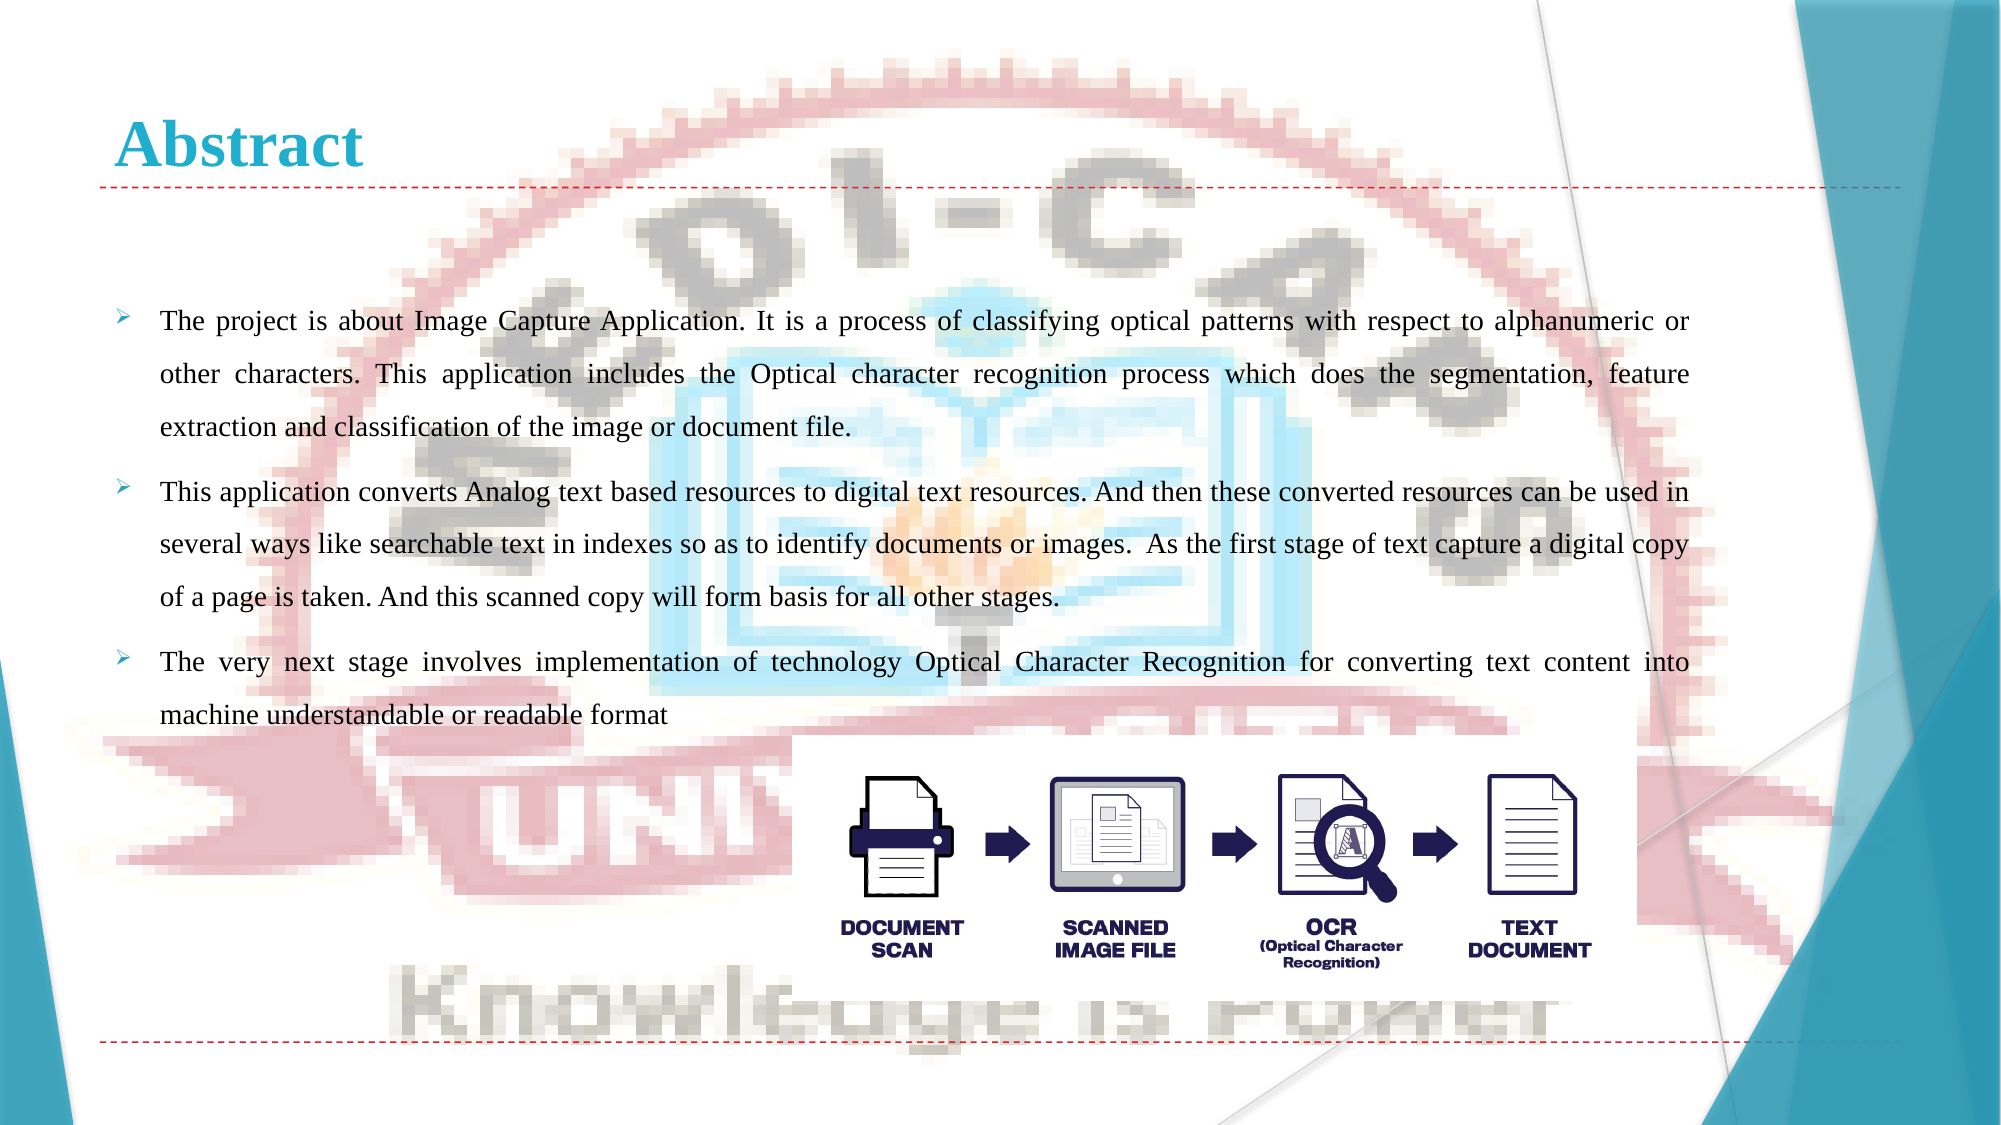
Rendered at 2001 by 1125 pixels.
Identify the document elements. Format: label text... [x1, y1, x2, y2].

picture [791, 735, 1638, 1002]
title Abstract [99, 24, 1567, 188]
list The project is about Image Capture Application. It is a process of classifying optical patterns with respect to alphanumeric or other characters. This application includes the Optical character recognition process which does the segmentation, feature extraction and classification of the image or document file. This application converts Analog text based resources to digital text resources. And then these converted resources can be used in several ways like searchable text in indexes so as to identify documents or images. As the first stage of text capture a digital copy of a page is taken. And this scanned copy will form basis for all other stages. The very next stage involves implementation of technology Optical Character Recognition for converting text content into machine understandable or readable format [99, 276, 1707, 1043]
